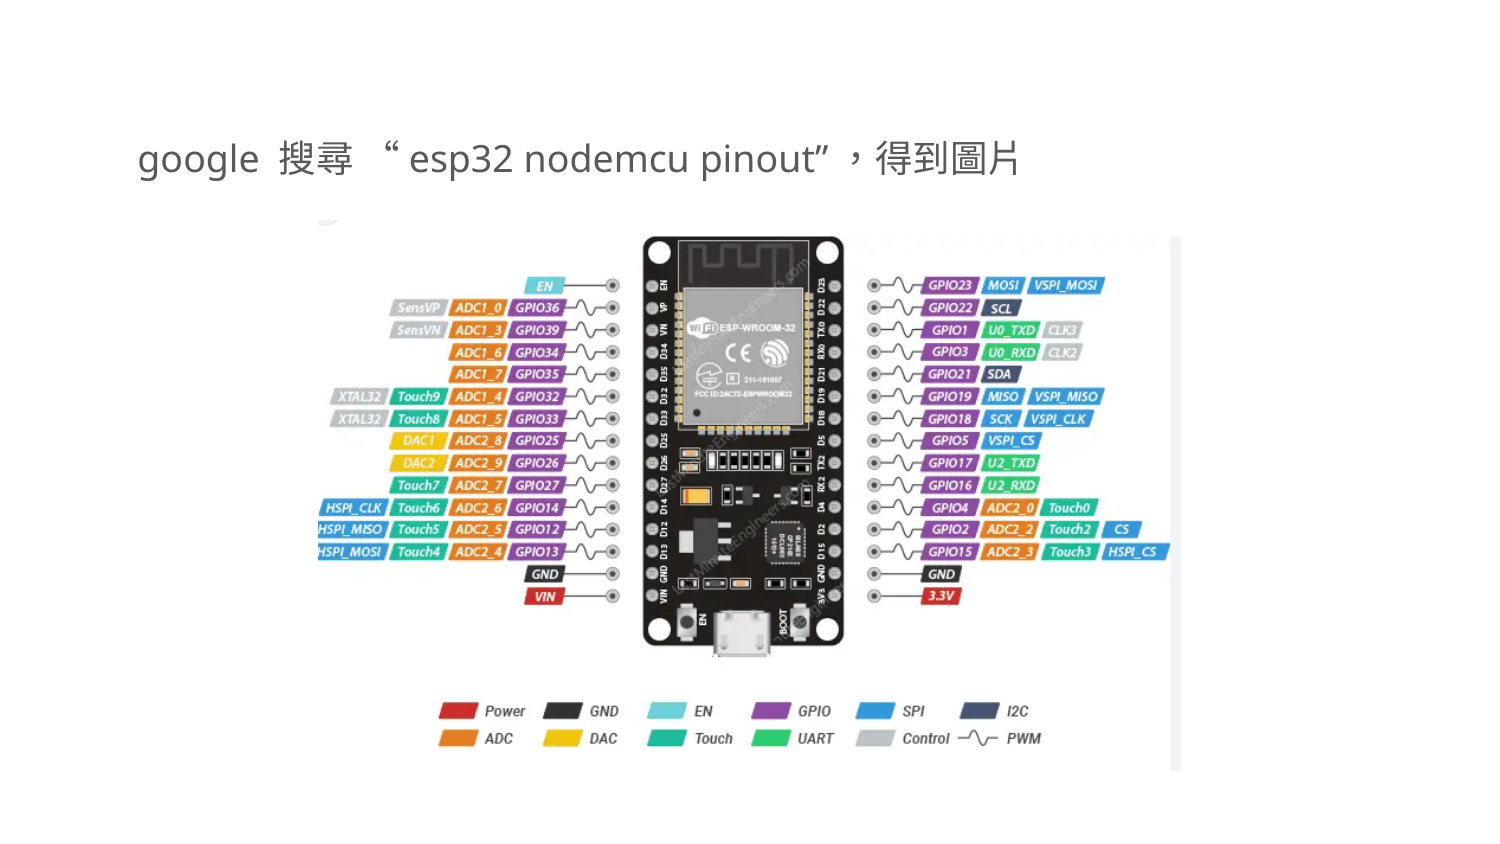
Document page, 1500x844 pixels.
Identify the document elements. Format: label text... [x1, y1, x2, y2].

text_box google 搜尋 “esp32 nodemcu pinout”，得到圖片 [122, 113, 1295, 196]
picture [318, 220, 1182, 771]
